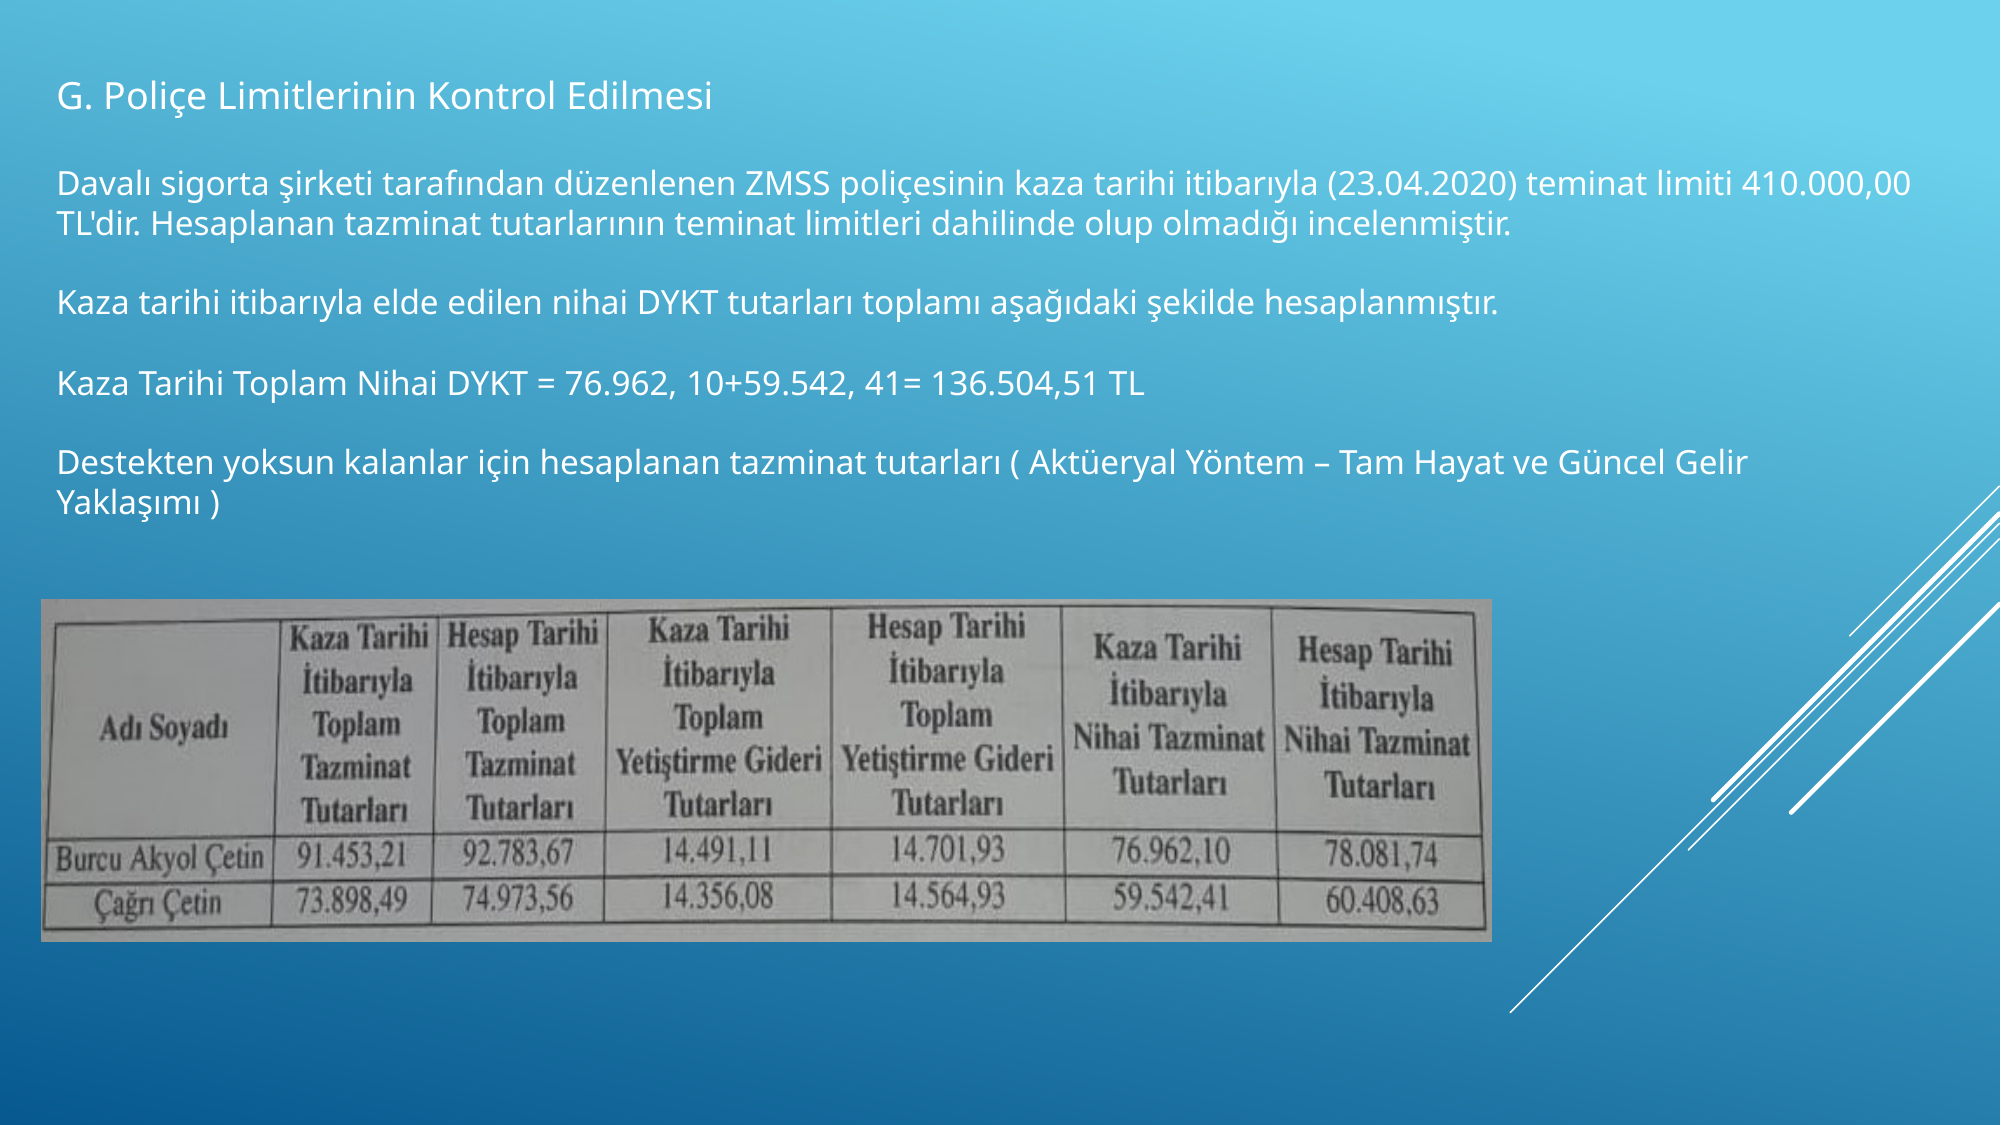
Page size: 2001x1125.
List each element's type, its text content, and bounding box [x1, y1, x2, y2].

text_box G. Poliçe Limitlerinin Kontrol Edilmesi Davalı sigorta şirketi tarafından düzenlenen ZMSS poliçesinin kaza tarihi itibarıyla (23.04.2020) teminat limiti 410.000,00 TL'dir. Hesaplanan tazminat tutarlarının teminat limitleri dahilinde olup olmadığı incelenmiştir. Kaza tarihi itibarıyla elde edilen nihai DYKT tutarları toplamı aşağıdaki şekilde hesaplanmıştır. Kaza Tarihi Toplam Nihai DYKT = 76.962, 10+59.542, 41= 136.504,51 TL Destekten yoksun kalanlar için hesaplanan tazminat tutarları ( Aktüeryal Yöntem – Tam Hayat ve Güncel Gelir Yaklaşımı ) [41, 64, 1932, 574]
picture [41, 598, 1492, 942]
